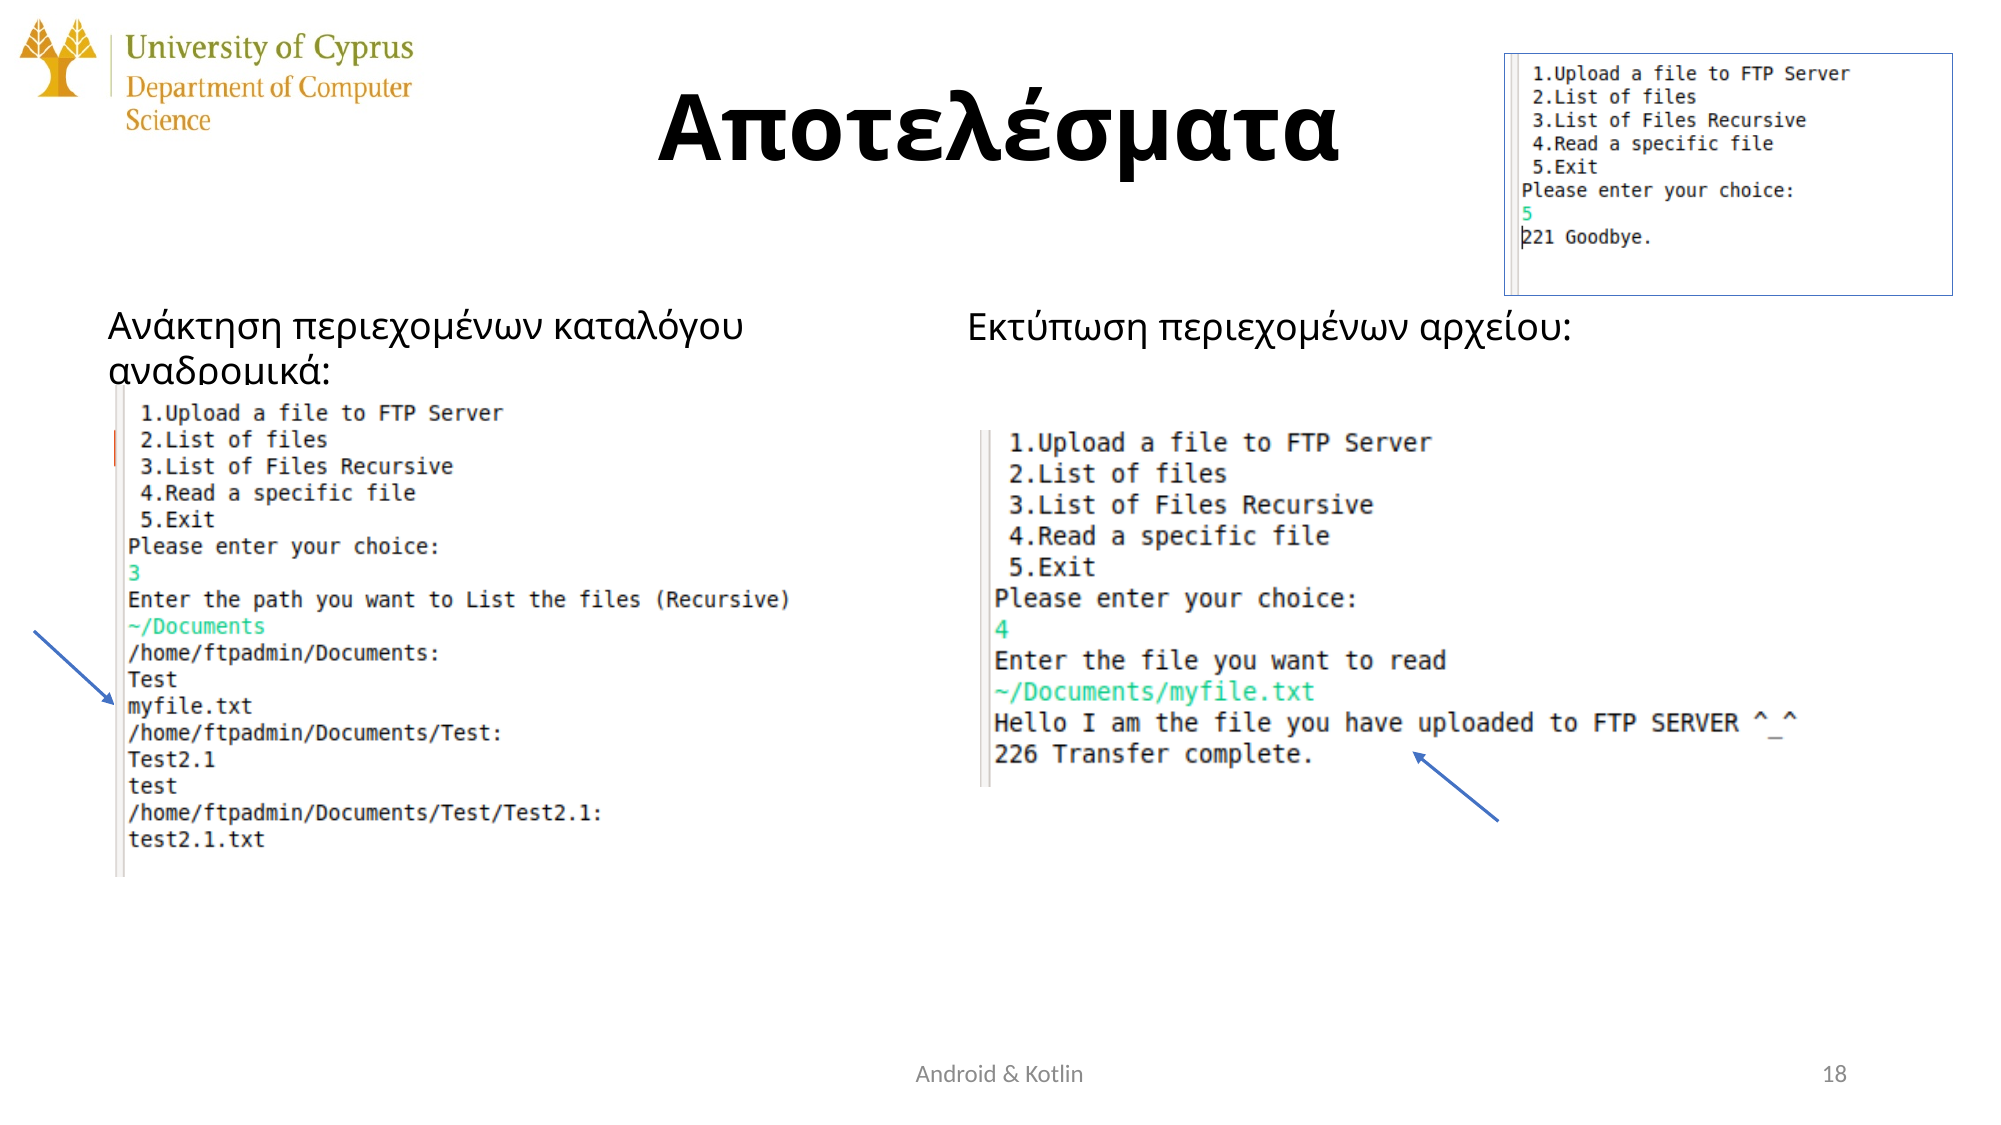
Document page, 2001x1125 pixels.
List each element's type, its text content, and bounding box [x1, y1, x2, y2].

picture [114, 385, 953, 877]
text_box Εκτύπωση περιεχομένων αρχείου: [952, 295, 1660, 355]
slide_number 18 [1412, 1042, 1863, 1103]
text_box Ανάκτηση περιεχομένων καταλόγου αναδρομικά: [93, 295, 863, 400]
picture [1504, 53, 1953, 296]
title Αποτελέσματα [137, 22, 1863, 240]
footer Android & Kotlin [662, 1042, 1338, 1103]
picture [0, 0, 439, 169]
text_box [1412, 751, 1499, 822]
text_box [33, 630, 114, 706]
picture [980, 430, 1907, 787]
